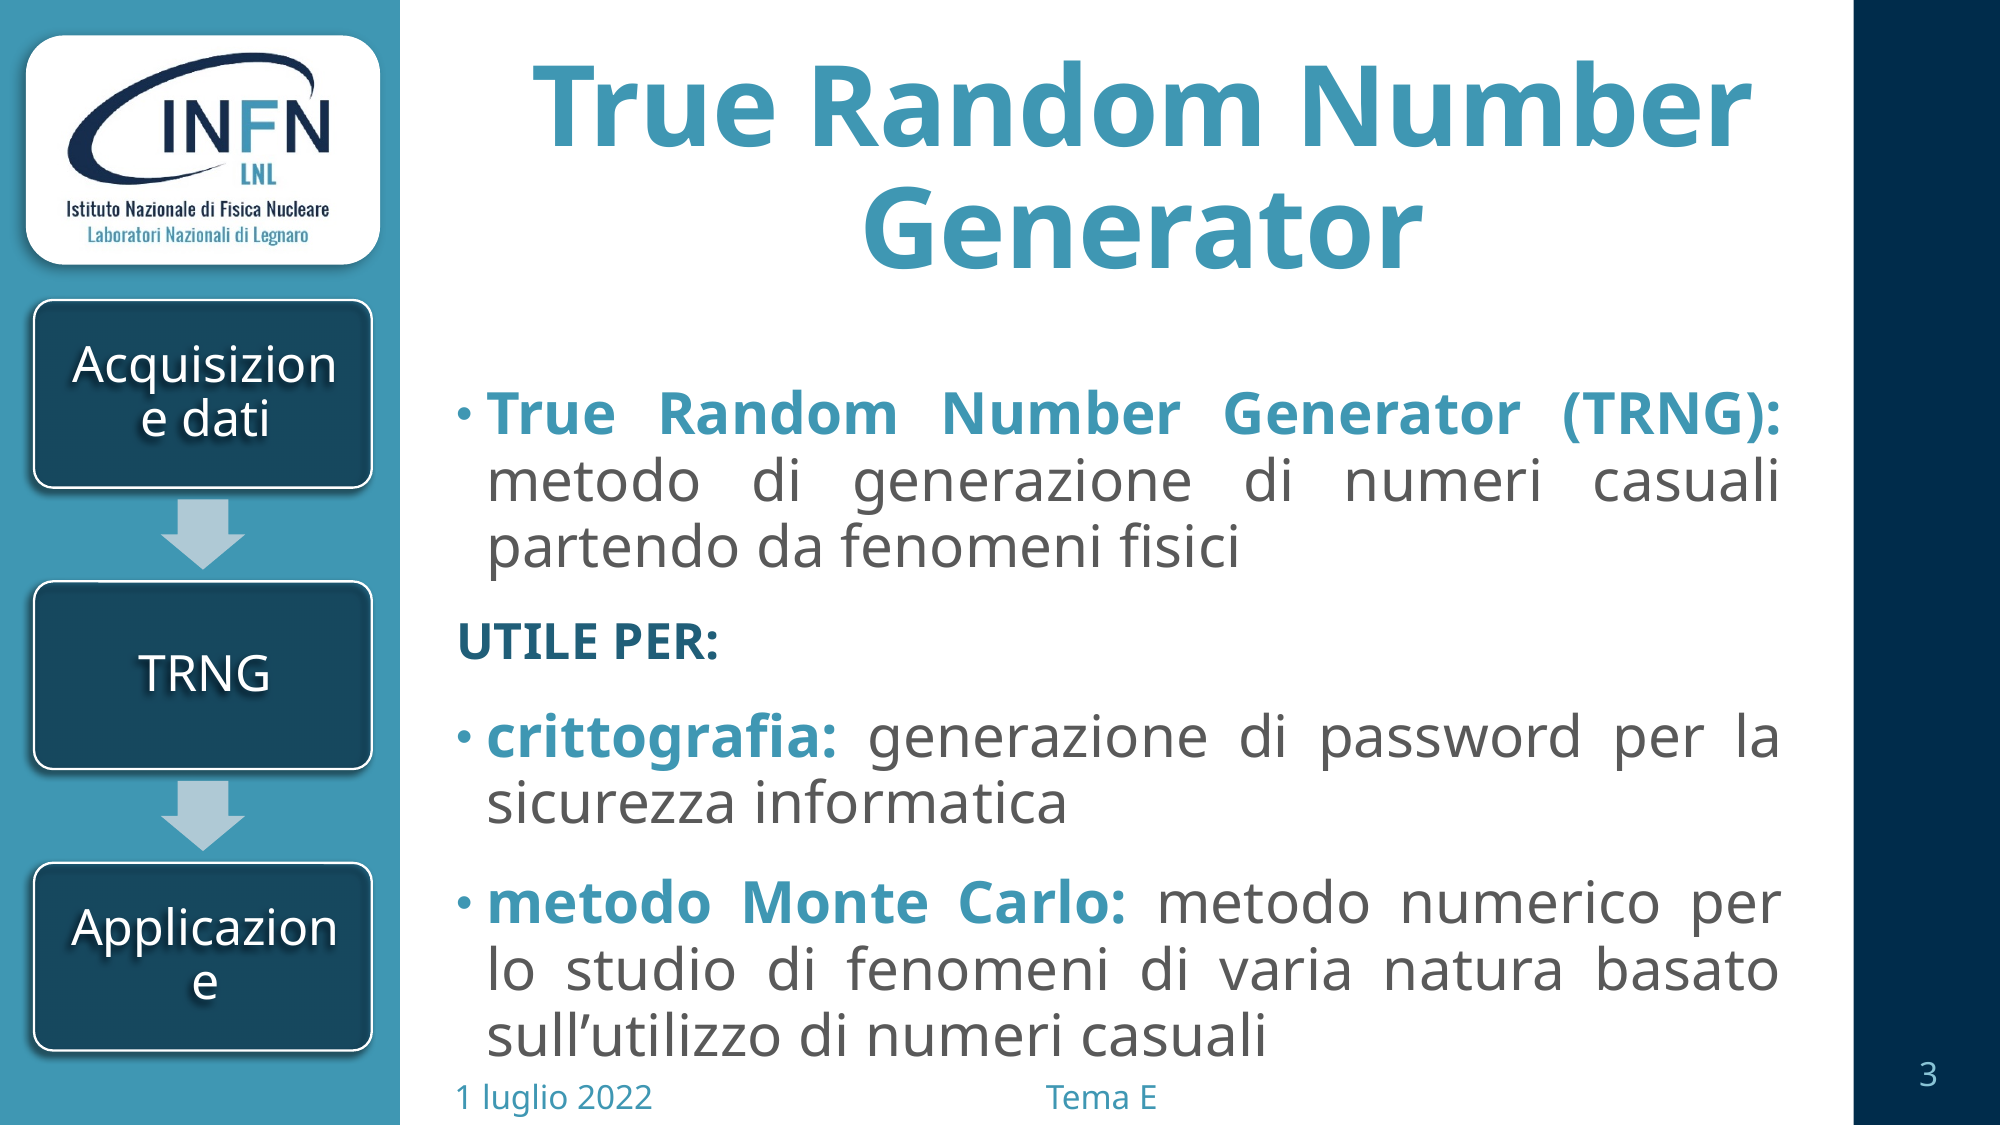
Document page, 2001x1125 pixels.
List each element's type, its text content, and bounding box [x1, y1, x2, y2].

slide_number 3 [1853, 1027, 2000, 1125]
text_box 1 luglio 2022 Tema E [439, 1069, 1175, 1124]
text_box [0, 1059, 401, 1125]
list True Random Number Generator (TRNG): metodo di generazione di numeri casuali partendo da fenomeni fisici UTILE PER: crittografia: generazione di password per la sicurezza informatica metodo Monte Carlo: metodo numerico per lo studio di fenomeni di varia natura basato sull’utilizzo di numeri casuali [441, 373, 1799, 1088]
text_box [0, 0, 401, 295]
text_box [1853, 0, 2000, 1027]
picture [25, 35, 381, 265]
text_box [0, 299, 538, 1051]
title True Random Number Generator [472, 70, 1813, 300]
